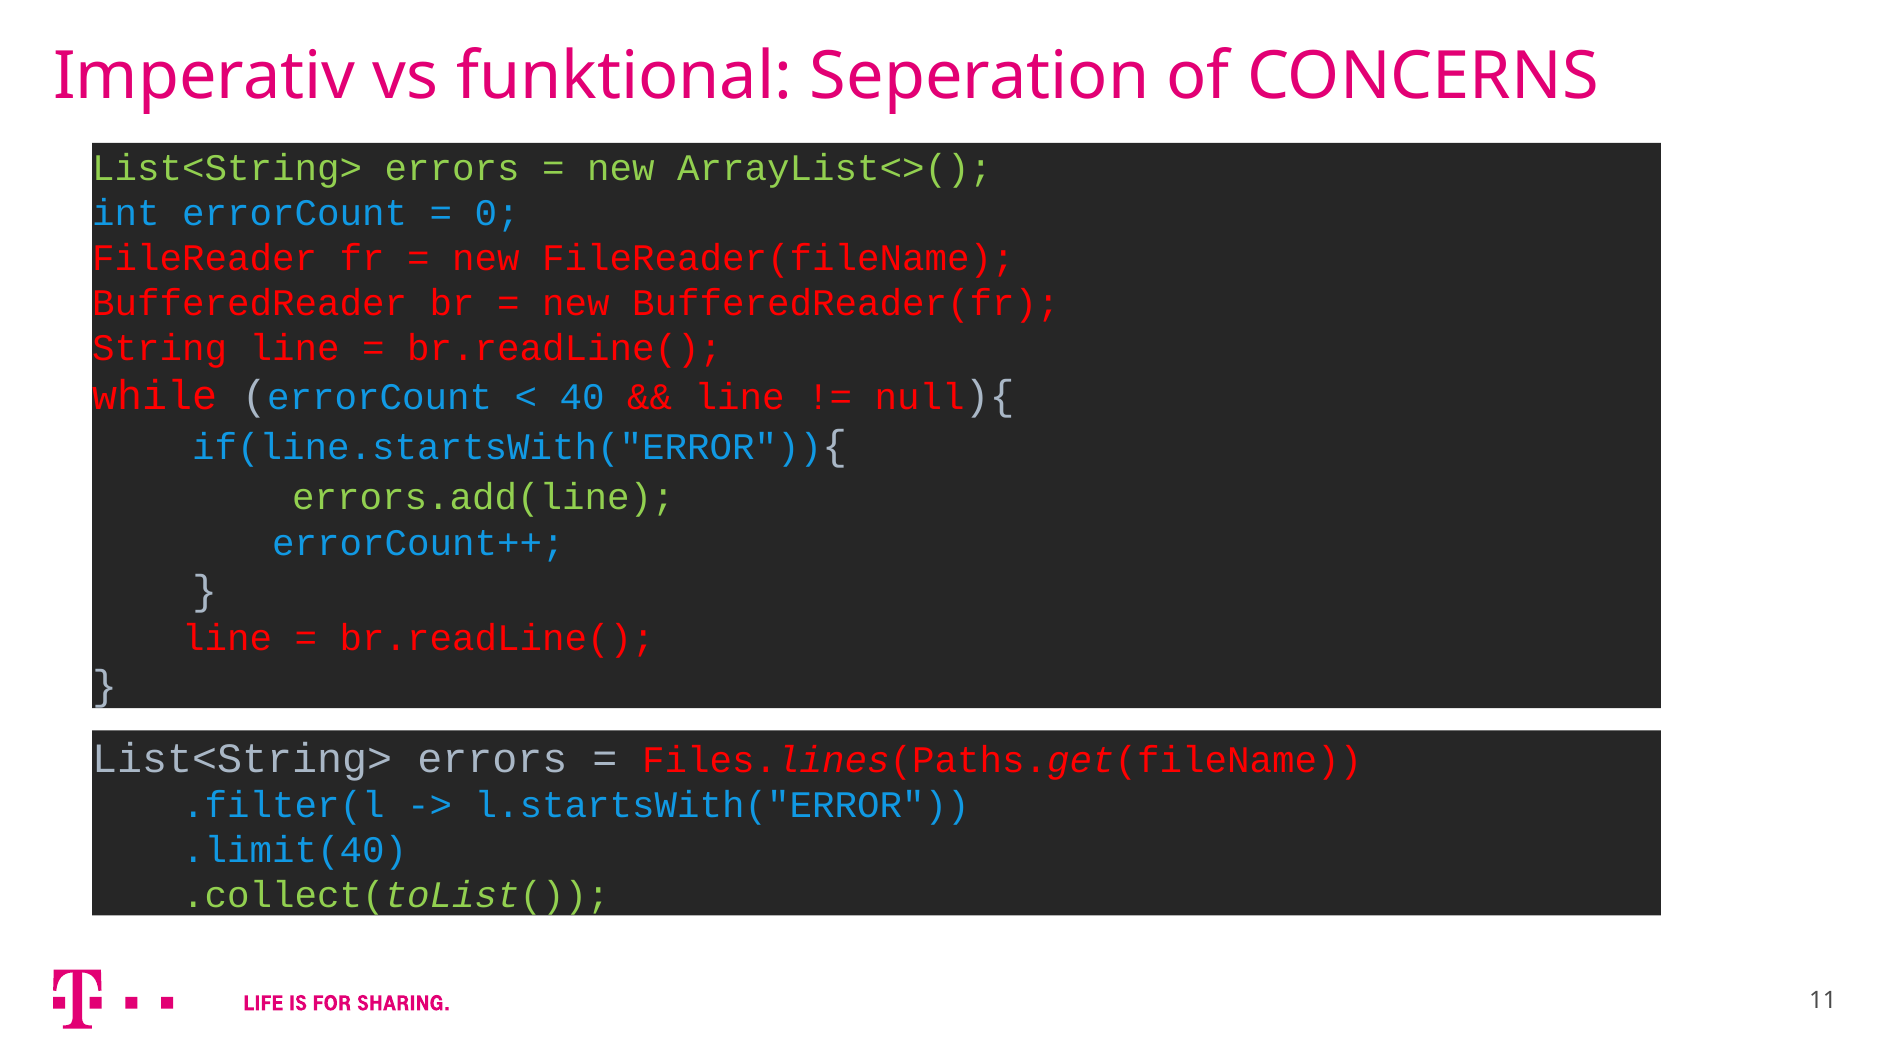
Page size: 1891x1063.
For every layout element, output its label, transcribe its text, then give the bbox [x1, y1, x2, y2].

text_box List<String> errors = Files.lines(Paths.get(fileName)) .filter(l -> l.startsWith("ERROR")) .limit(40) .collect(toList()); [92, 730, 1661, 916]
text_box List<String> errors = new ArrayList<>(); int errorCount = 0; FileReader fr = new FileReader(fileName); BufferedReader br = new BufferedReader(fr); String line = br.readLine(); while (errorCount < 40 && line != null){ if(line.startsWith("ERROR")){ errors.add(line); errorCount++; } line = br.readLine(); } [92, 142, 1661, 709]
slide_number 11 [1776, 978, 1837, 1024]
title Imperativ vs funktional: Seperation of CONCERNS [52, 41, 1837, 125]
